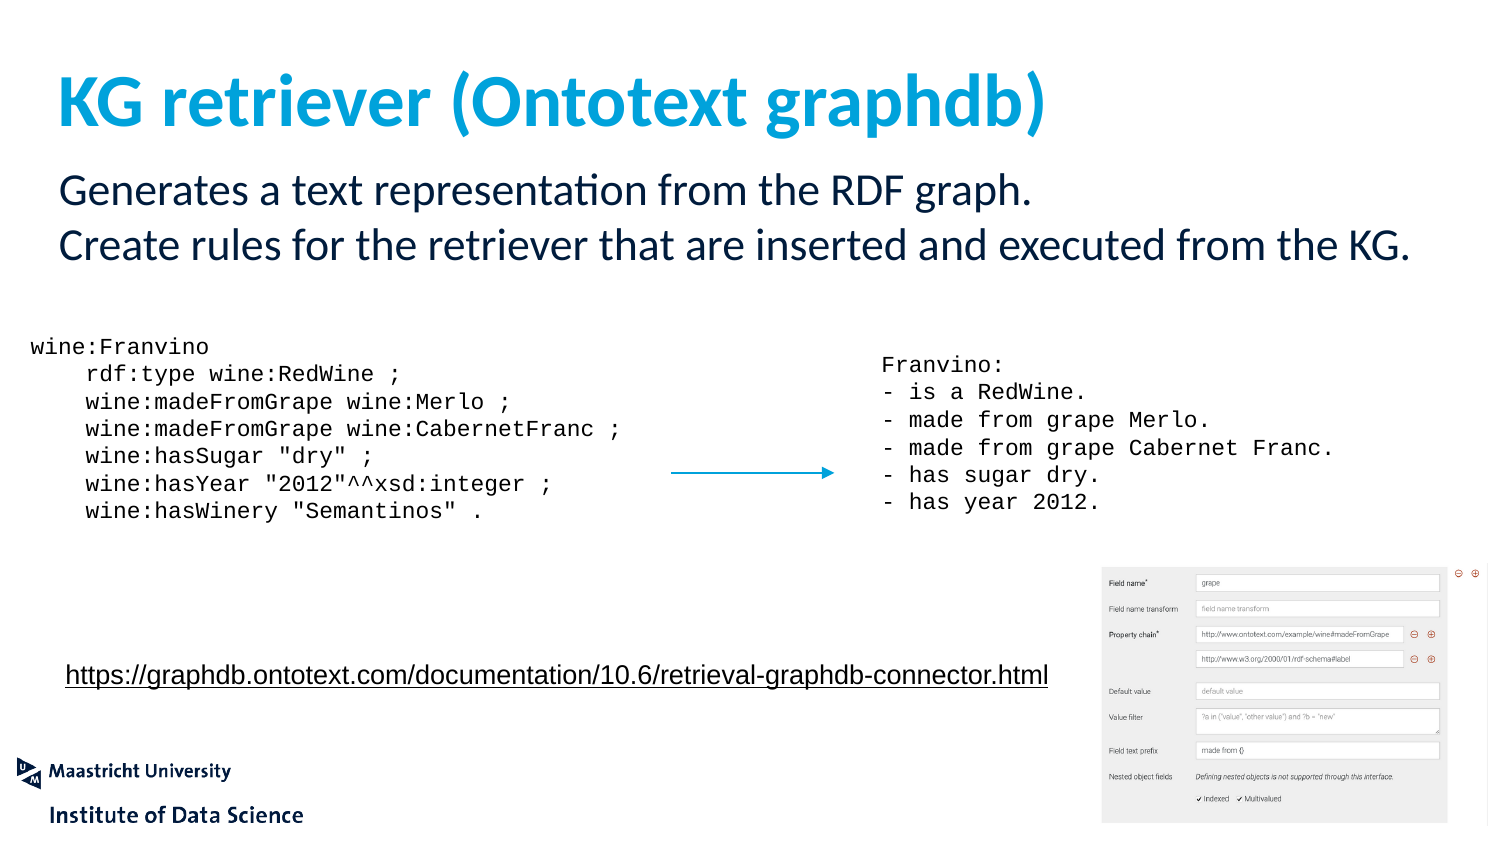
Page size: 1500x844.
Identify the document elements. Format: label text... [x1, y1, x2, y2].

list Generates a text representation from the RDF graph. Create rules for the retriever that are inserted and executed from the KG. [59, 159, 1425, 606]
picture [1090, 556, 1488, 827]
text_box wine:Franvino rdf:type wine:RedWine ; wine:madeFromGrape wine:Merlo ; wine:madeFromGrape wine:CabernetFranc ; wine:hasSugar "dry" ; wine:hasYear "2012"^^xsd:integer ; wine:hasWinery "Semantinos" . [15, 316, 672, 574]
text_box https://graphdb.ontotext.com/documentation/10.6/retrieval-graphdb-connector.html [50, 642, 1085, 706]
title KG retriever (Ontotext graphdb) [59, 50, 1425, 144]
text_box Franvino: - is a RedWine. - made from grape Merlo. - made from grape Cabernet Franc. - has sugar dry. - has year 2012. [866, 334, 1360, 530]
picture [0, 735, 397, 844]
